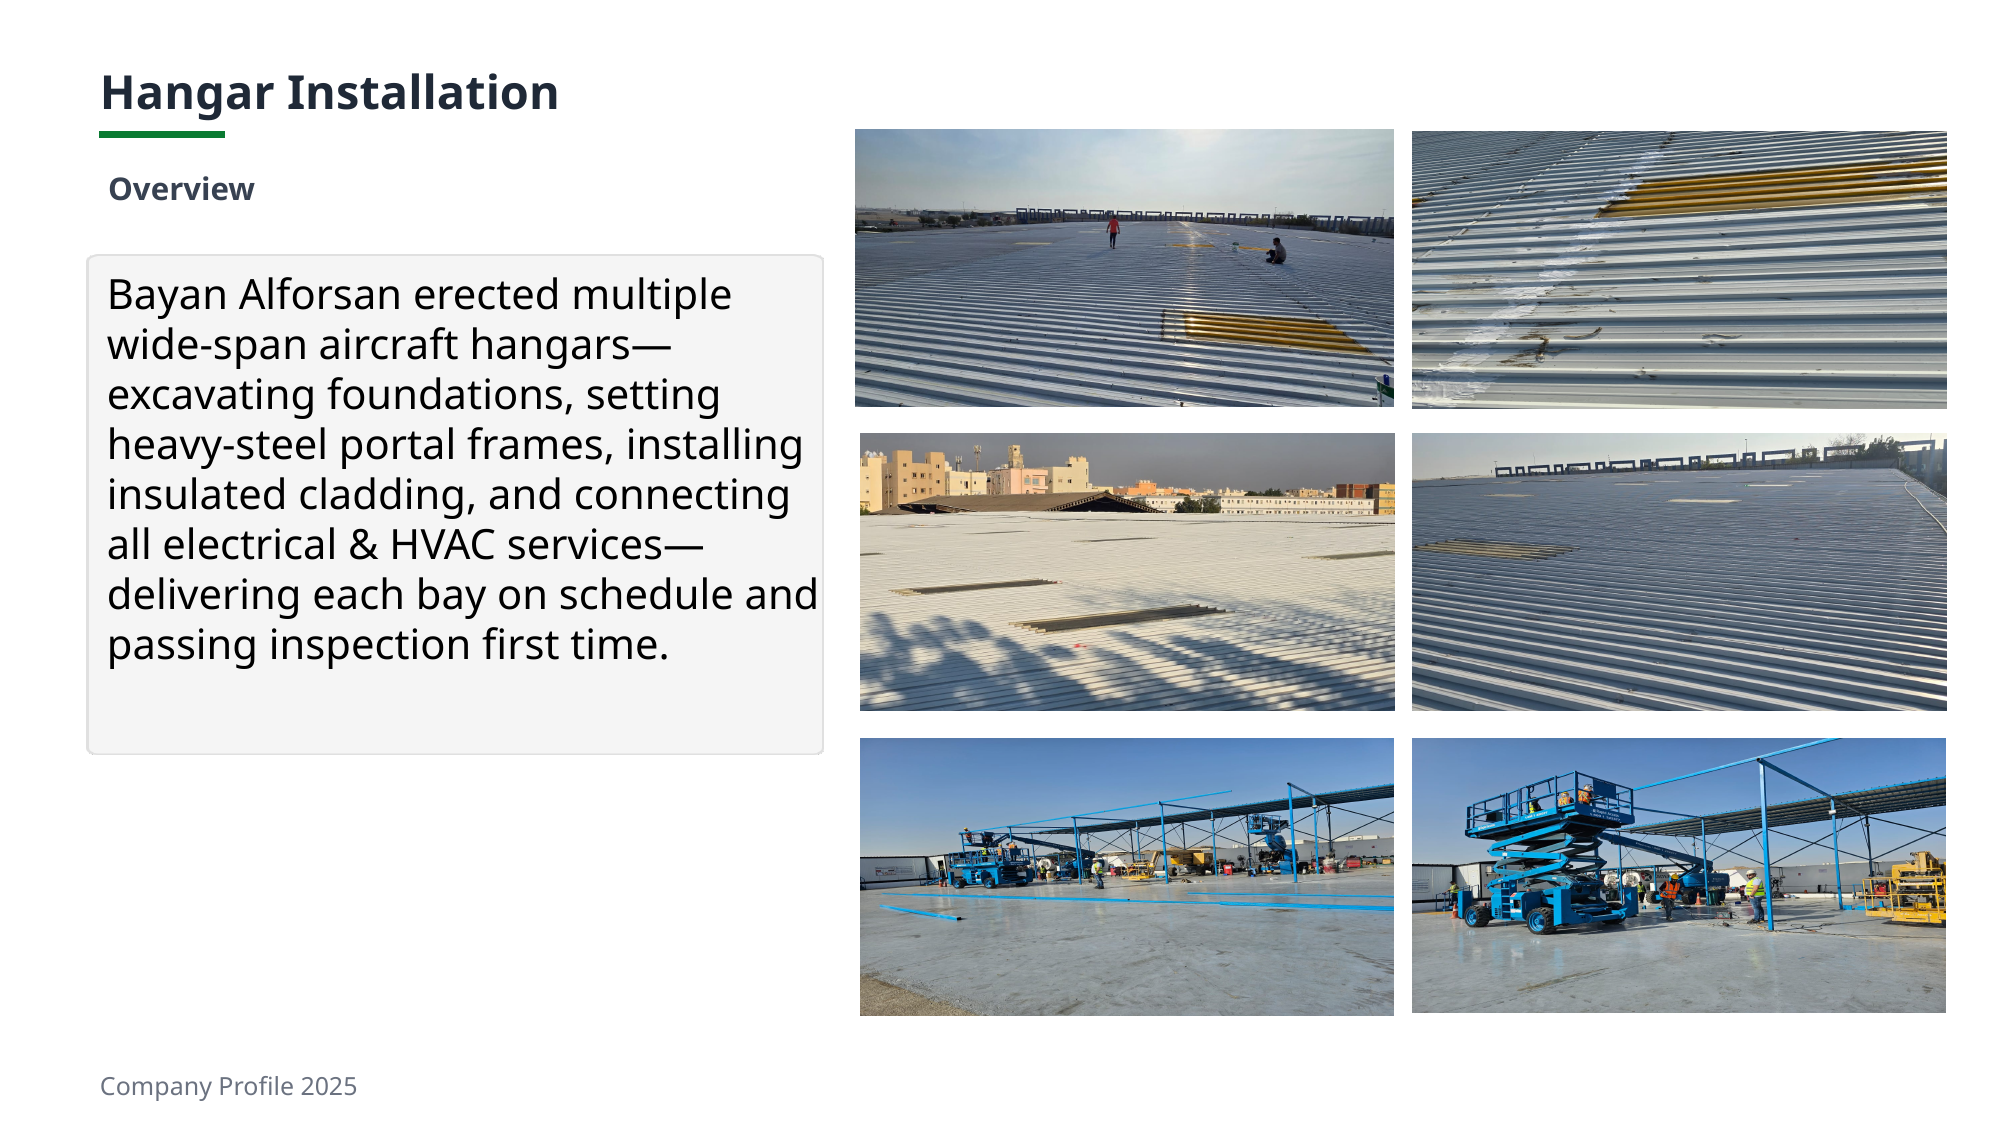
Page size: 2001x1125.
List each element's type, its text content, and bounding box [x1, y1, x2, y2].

picture [1412, 131, 1947, 409]
picture [860, 433, 1395, 711]
picture [99, 131, 225, 138]
picture [1412, 433, 1947, 711]
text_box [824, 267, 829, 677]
picture [1412, 738, 1946, 1014]
text_box Overview [99, 162, 760, 207]
picture [860, 738, 1394, 1016]
picture [86, 254, 824, 755]
text_box Company Profile 2025 [99, 1062, 428, 1100]
text_box Hangar Installation [99, 62, 2000, 119]
picture [855, 129, 1394, 407]
